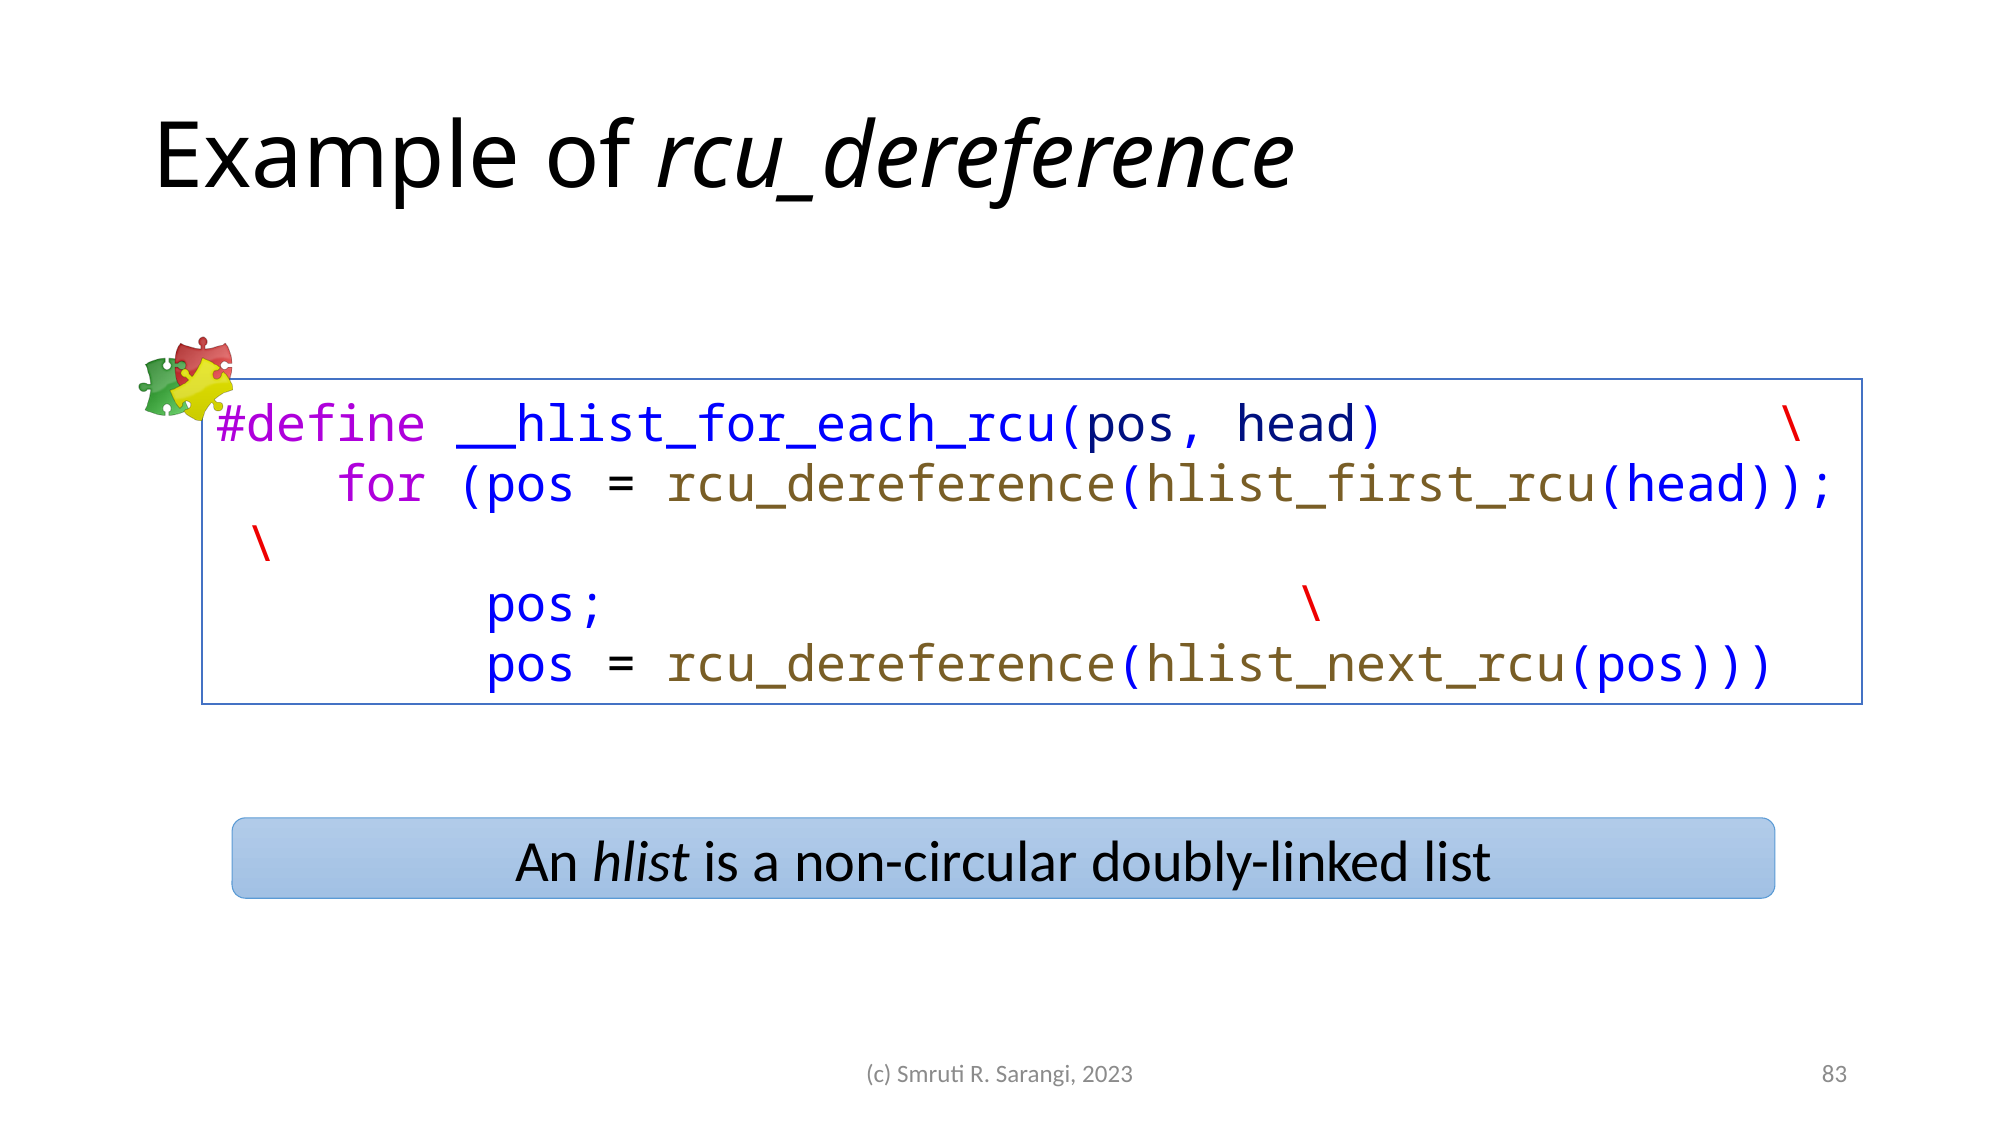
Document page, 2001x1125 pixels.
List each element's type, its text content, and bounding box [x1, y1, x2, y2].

picture [137, 336, 233, 421]
text_box An hlist is a non-circular doubly-linked list [231, 817, 1776, 899]
text_box #define __hlist_for_each_rcu(pos, head) \ for (pos = rcu_dereference(hlist_first_rcu(head)); \ pos; \ pos = rcu_dereference(hlist_next_rcu(pos))) [201, 378, 1863, 705]
title Example of rcu_dereference [137, 49, 1863, 267]
footer (c) Smruti R. Sarangi, 2023 [662, 1042, 1338, 1103]
slide_number 83 [1412, 1042, 1863, 1103]
